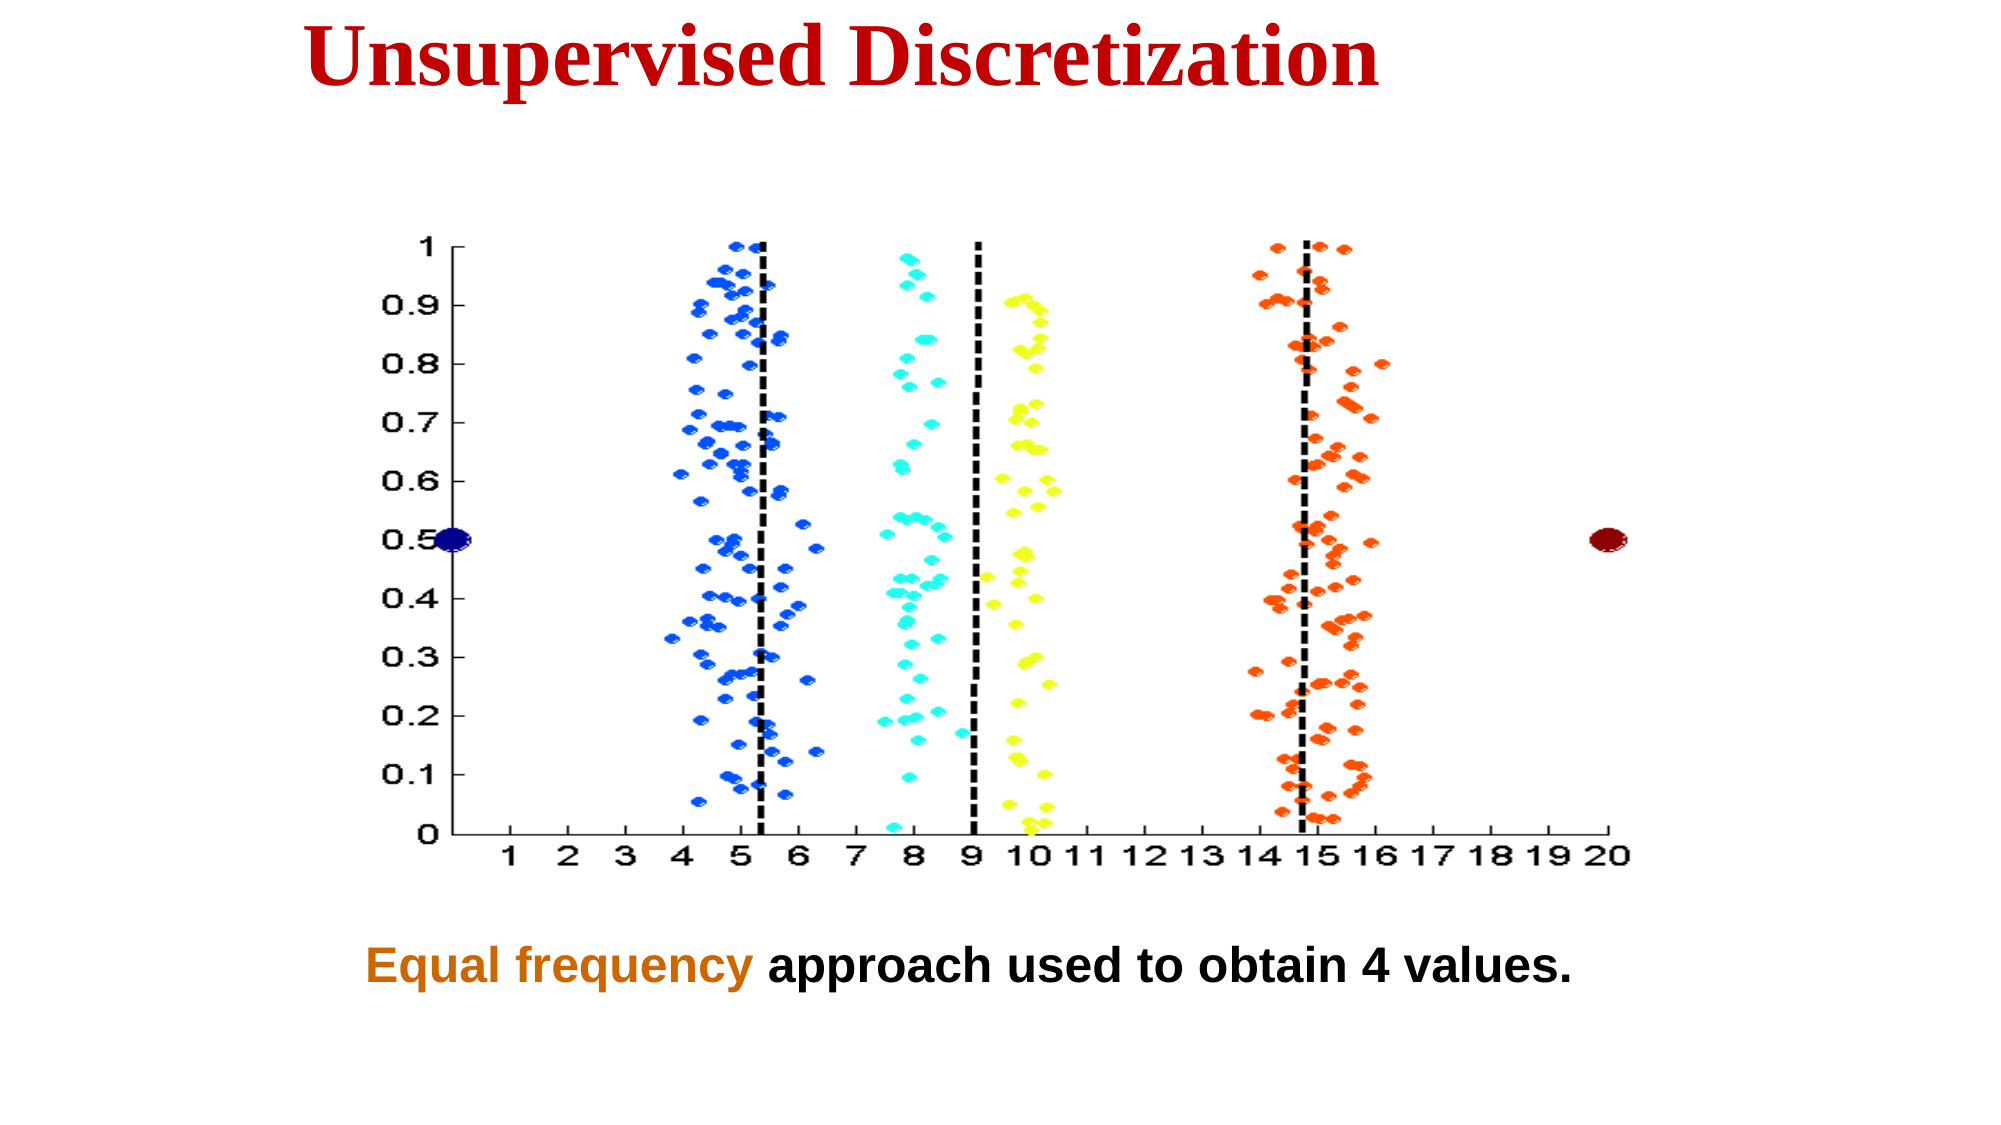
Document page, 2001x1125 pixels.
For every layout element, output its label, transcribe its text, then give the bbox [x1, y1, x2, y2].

text_box Equal frequency approach used to obtain 4 values. [350, 924, 1613, 1000]
picture [259, 192, 1751, 913]
title Unsupervised Discretization [287, 0, 1725, 113]
